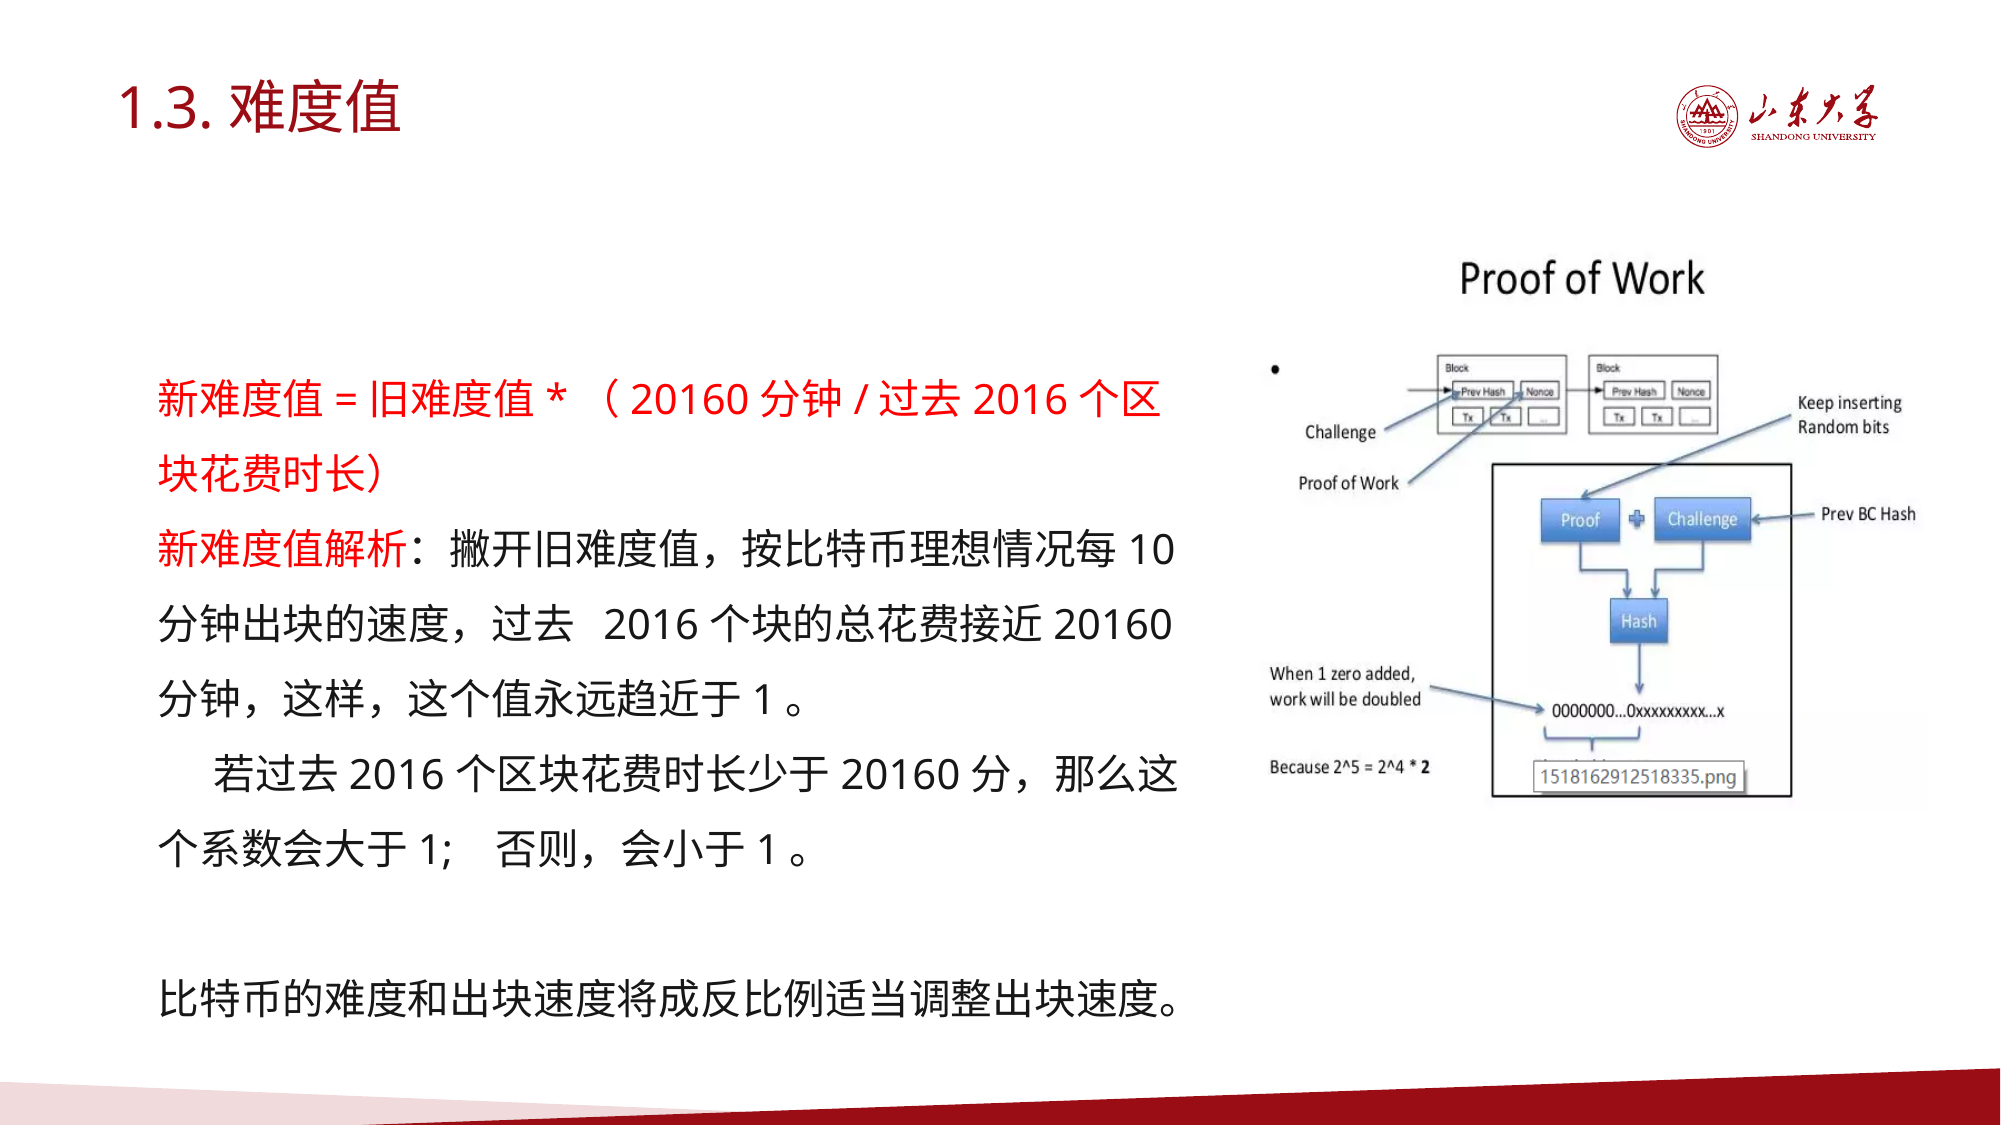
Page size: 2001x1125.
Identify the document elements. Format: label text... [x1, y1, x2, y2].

text_box 1.3.难度值 [102, 62, 1556, 148]
text_box 新难度值=旧难度值*（20160分钟/过去2016个区块花费时长） 新难度值解析：撇开旧难度值，按比特币理想情况每10分钟出块的速度，过去 2016个块的总花费接近20160分钟，这样，这个值永远趋近于1。 若过去2016个区块花费时长少于20160分，那么这个系数会大于1; 否则，会小于1。 比特币的难度和出块速度将成反比例适当调整出块速度。 [67, 340, 1219, 1125]
picture [1193, 239, 1967, 836]
